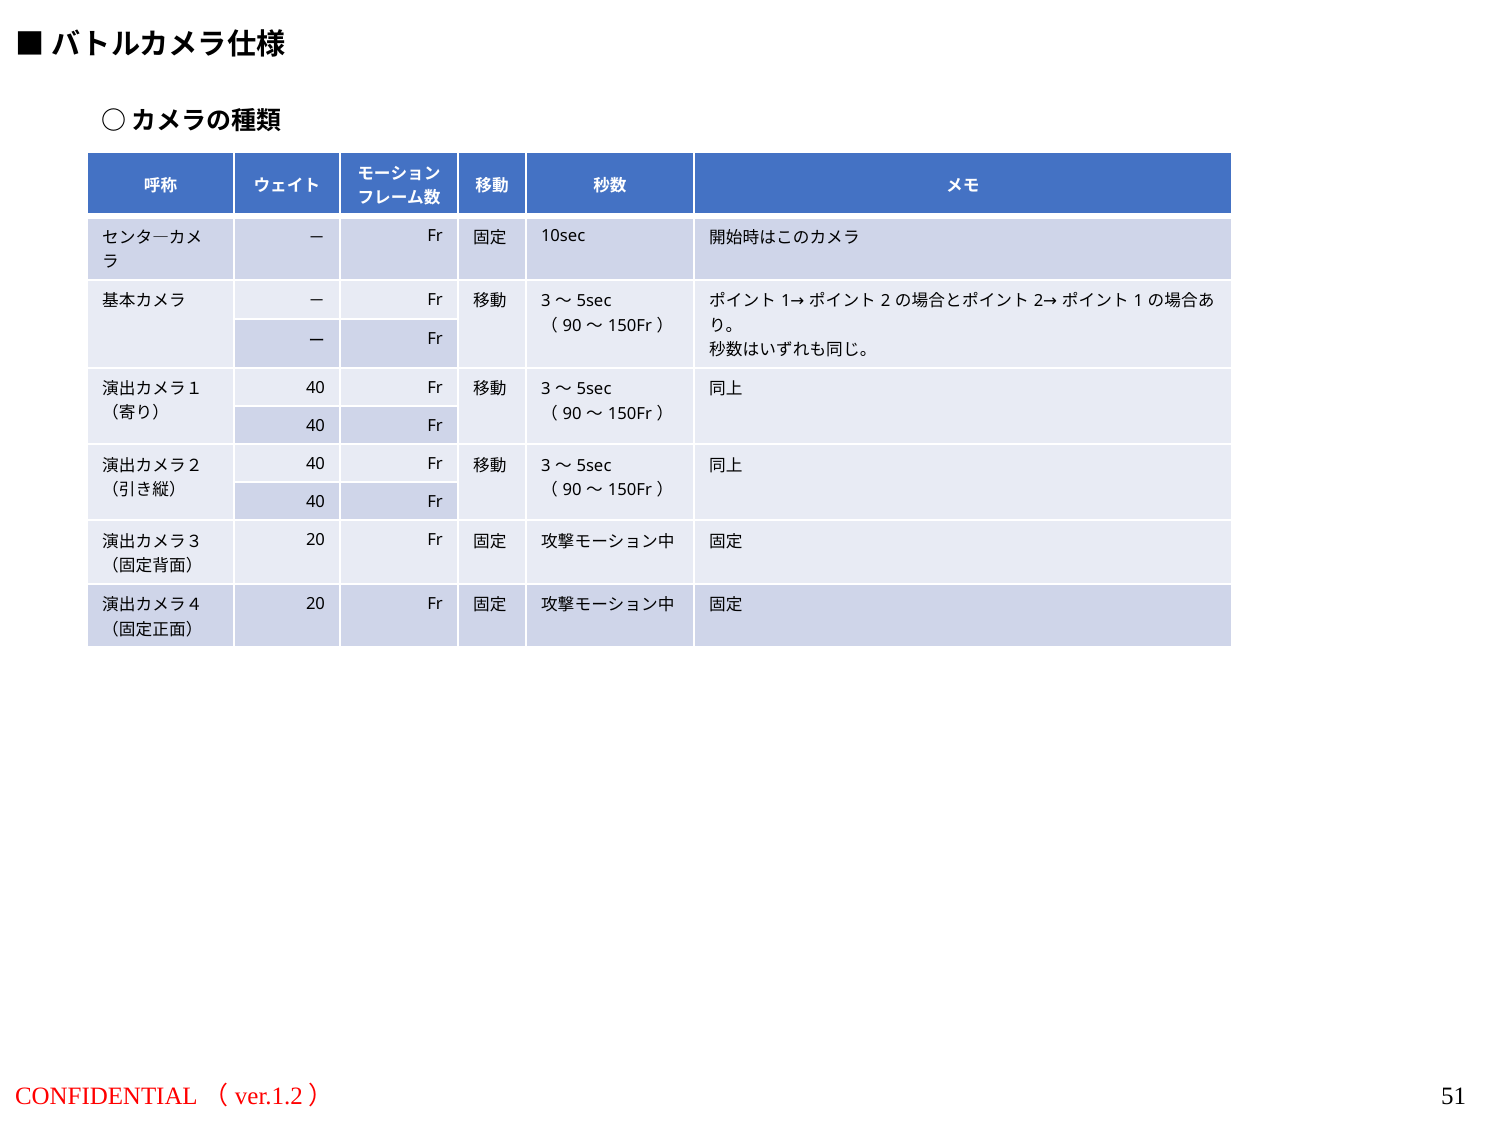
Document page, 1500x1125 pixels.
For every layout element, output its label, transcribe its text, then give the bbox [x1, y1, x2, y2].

table_header 秒数 [527, 153, 693, 213]
table_cell Fr [341, 369, 457, 405]
table_cell 40 [235, 407, 339, 443]
table_cell ポイント1→ポイント2の場合とポイント2→ポイント1の場合あり。 秒数はいずれも同じ。 [695, 281, 1231, 367]
table_cell 演出カメラ２ （引き縦） [88, 445, 233, 519]
table_cell 移動 [459, 281, 525, 367]
table_cell 同上 [695, 445, 1231, 519]
table_cell 3～5sec （90～150Fr） [527, 445, 693, 519]
table_cell 固定 [459, 585, 525, 646]
table_cell 固定 [459, 219, 525, 279]
table_cell 40 [235, 369, 339, 405]
slide_number 51 [1143, 1065, 1482, 1125]
table_cell 20 [235, 521, 339, 583]
table_cell Fr [341, 445, 457, 481]
table_cell 移動 [459, 445, 525, 519]
table_cell 10sec [527, 219, 693, 279]
footer CONFIDENTIAL（ver.1.2） [0, 1065, 507, 1125]
table_cell 40 [235, 483, 339, 519]
table_cell － [235, 219, 339, 279]
table_cell 開始時はこのカメラ [695, 219, 1231, 279]
table_cell 演出カメラ３ （固定背面） [88, 521, 233, 583]
table_cell Fr [341, 219, 457, 279]
table_cell 同上 [695, 369, 1231, 443]
table_header 移動 [459, 153, 525, 213]
text_box ■バトルカメラ仕様 [0, 17, 301, 68]
table_cell 固定 [459, 521, 525, 583]
table_cell 固定 [695, 585, 1231, 646]
table_cell 固定 [695, 521, 1231, 583]
table_cell 3～5sec （90～150Fr） [527, 281, 693, 367]
table_cell Fr [341, 521, 457, 583]
table_cell Fr [341, 585, 457, 646]
table_cell 移動 [459, 369, 525, 443]
table_cell 基本カメラ [88, 281, 233, 367]
table_cell Fr [341, 483, 457, 519]
table_cell 40 [235, 445, 339, 481]
table_cell － [235, 281, 339, 318]
table_cell Fr [341, 320, 457, 367]
table_cell 演出カメラ１ （寄り） [88, 369, 233, 443]
table_cell 20 [235, 585, 339, 646]
table_header モーション フレーム数 [341, 153, 457, 213]
table_cell ー [235, 320, 339, 367]
table_cell センタ―カメラ [88, 219, 233, 279]
table_header 呼称 [88, 153, 233, 213]
table_cell 攻撃モーション中 [527, 585, 693, 646]
table_cell Fr [341, 281, 457, 318]
table_cell 3～5sec （90～150Fr） [527, 369, 693, 443]
table_cell 演出カメラ４ （固定正面） [88, 585, 233, 646]
table_header ウェイト [235, 153, 339, 213]
text_box ○カメラの種類 [86, 96, 297, 142]
table_cell 攻撃モーション中 [527, 521, 693, 583]
table_cell Fr [341, 407, 457, 443]
table_header メモ [695, 153, 1231, 213]
